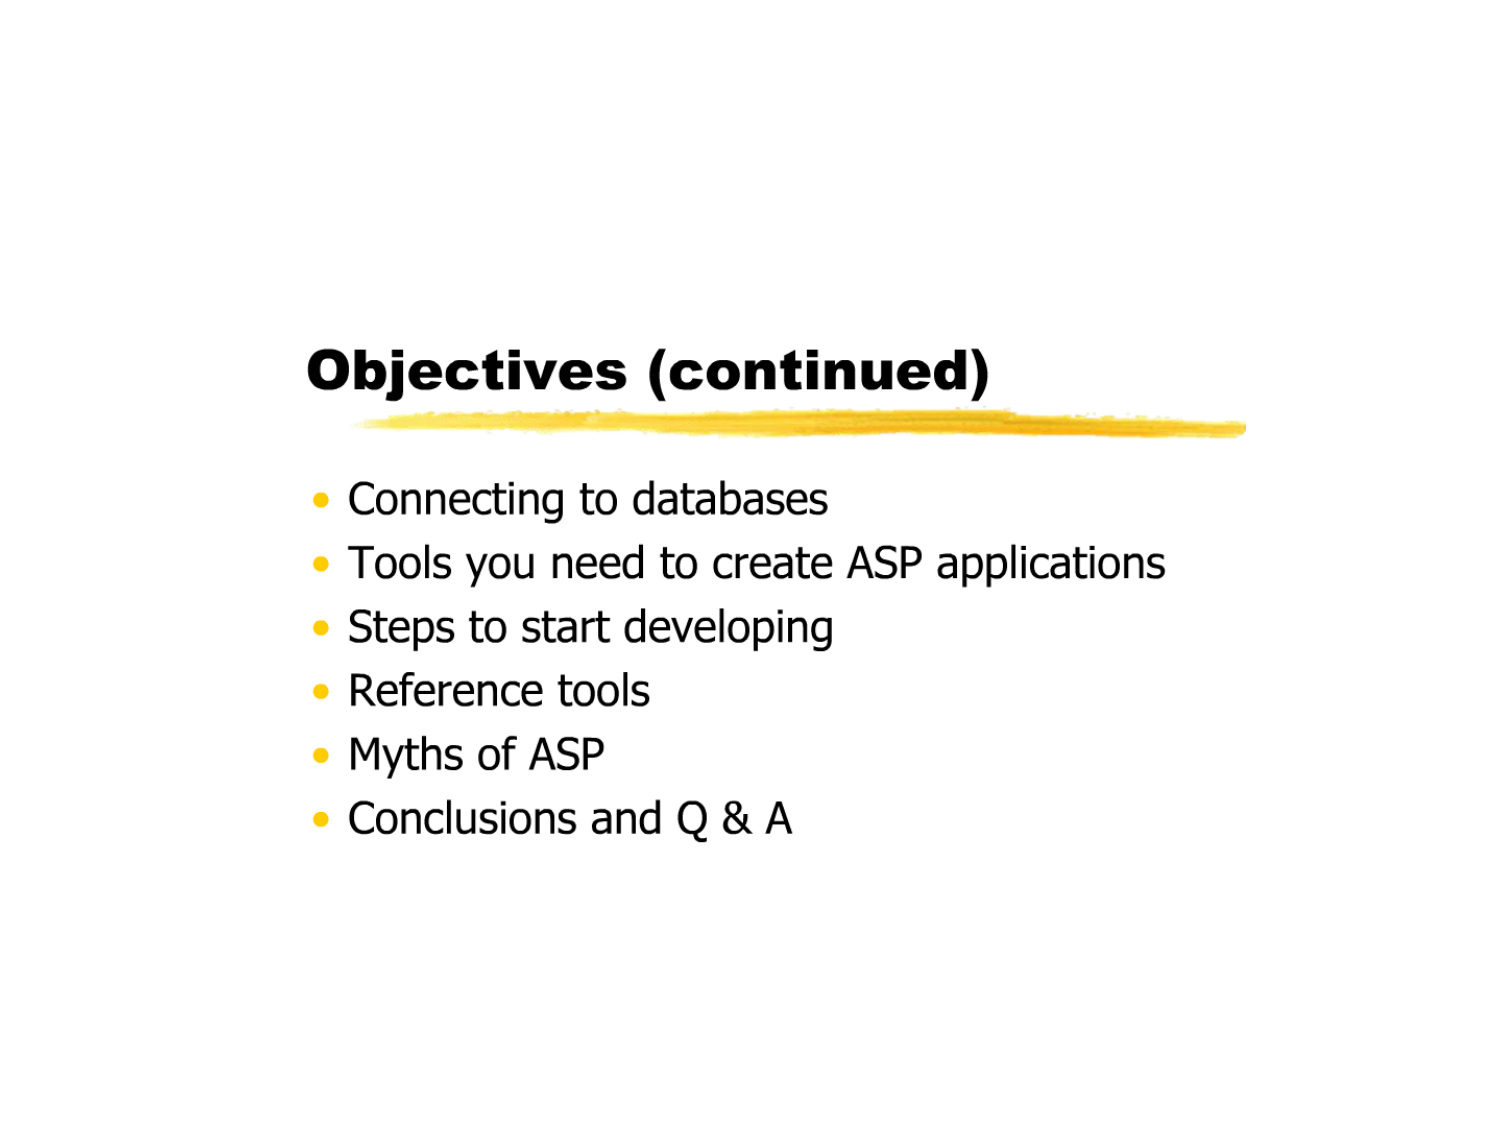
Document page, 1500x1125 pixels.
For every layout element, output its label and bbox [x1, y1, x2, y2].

list [253, 262, 1246, 1006]
